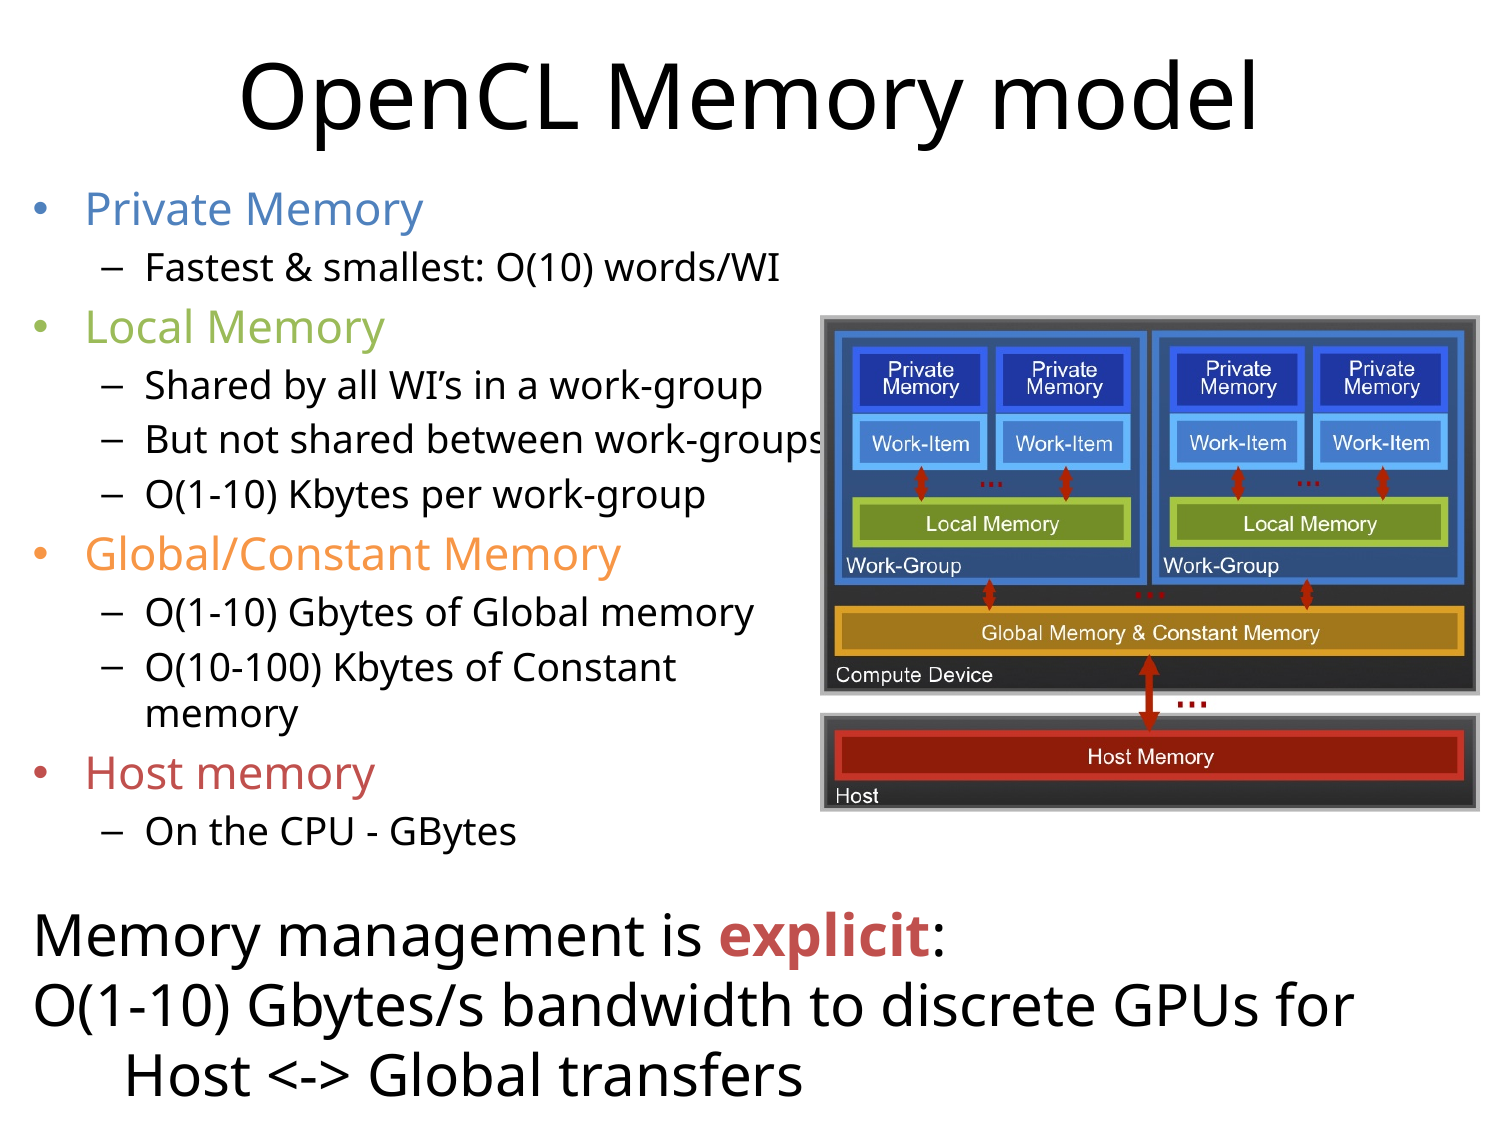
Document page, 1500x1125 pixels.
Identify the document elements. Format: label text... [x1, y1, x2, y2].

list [820, 314, 1482, 813]
title OpenCL Memory model [75, 0, 1425, 187]
list Private Memory Fastest & smallest: O(10) words/WI Local Memory Shared by all WI’s in a work-group But not shared between work-groups! O(1-10) Kbytes per work-group Global/Constant Memory O(1-10) Gbytes of Global memory O(10-100) Kbytes of Constant memory Host memory On the CPU - GBytes [17, 172, 857, 890]
text_box Memory management is explicit: O(1-10) Gbytes/s bandwidth to discrete GPUs for Host <-> Global transfers [17, 890, 1483, 1116]
